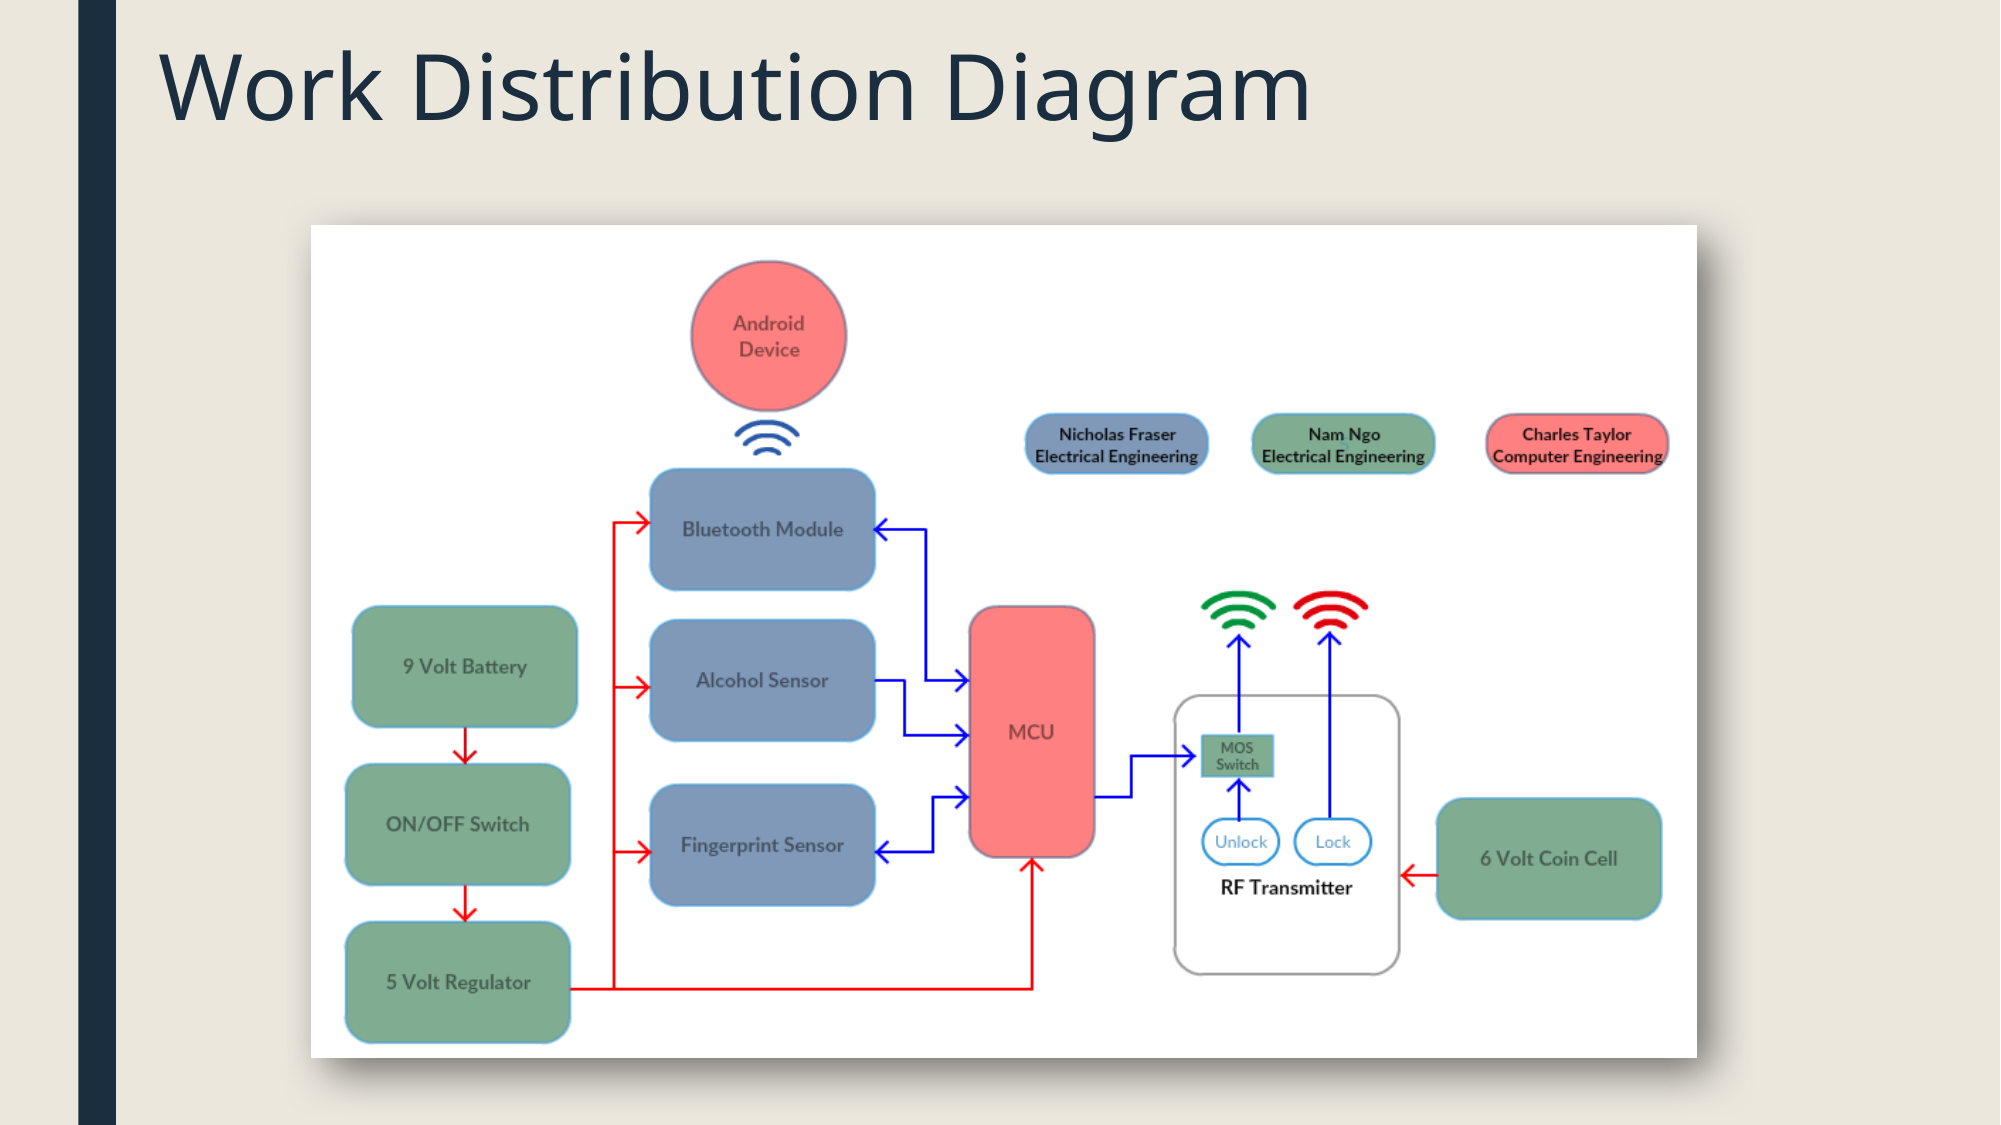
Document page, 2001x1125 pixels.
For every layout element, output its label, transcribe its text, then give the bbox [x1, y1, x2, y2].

title Work Distribution Diagram [143, 35, 1719, 279]
picture [311, 225, 1697, 1058]
